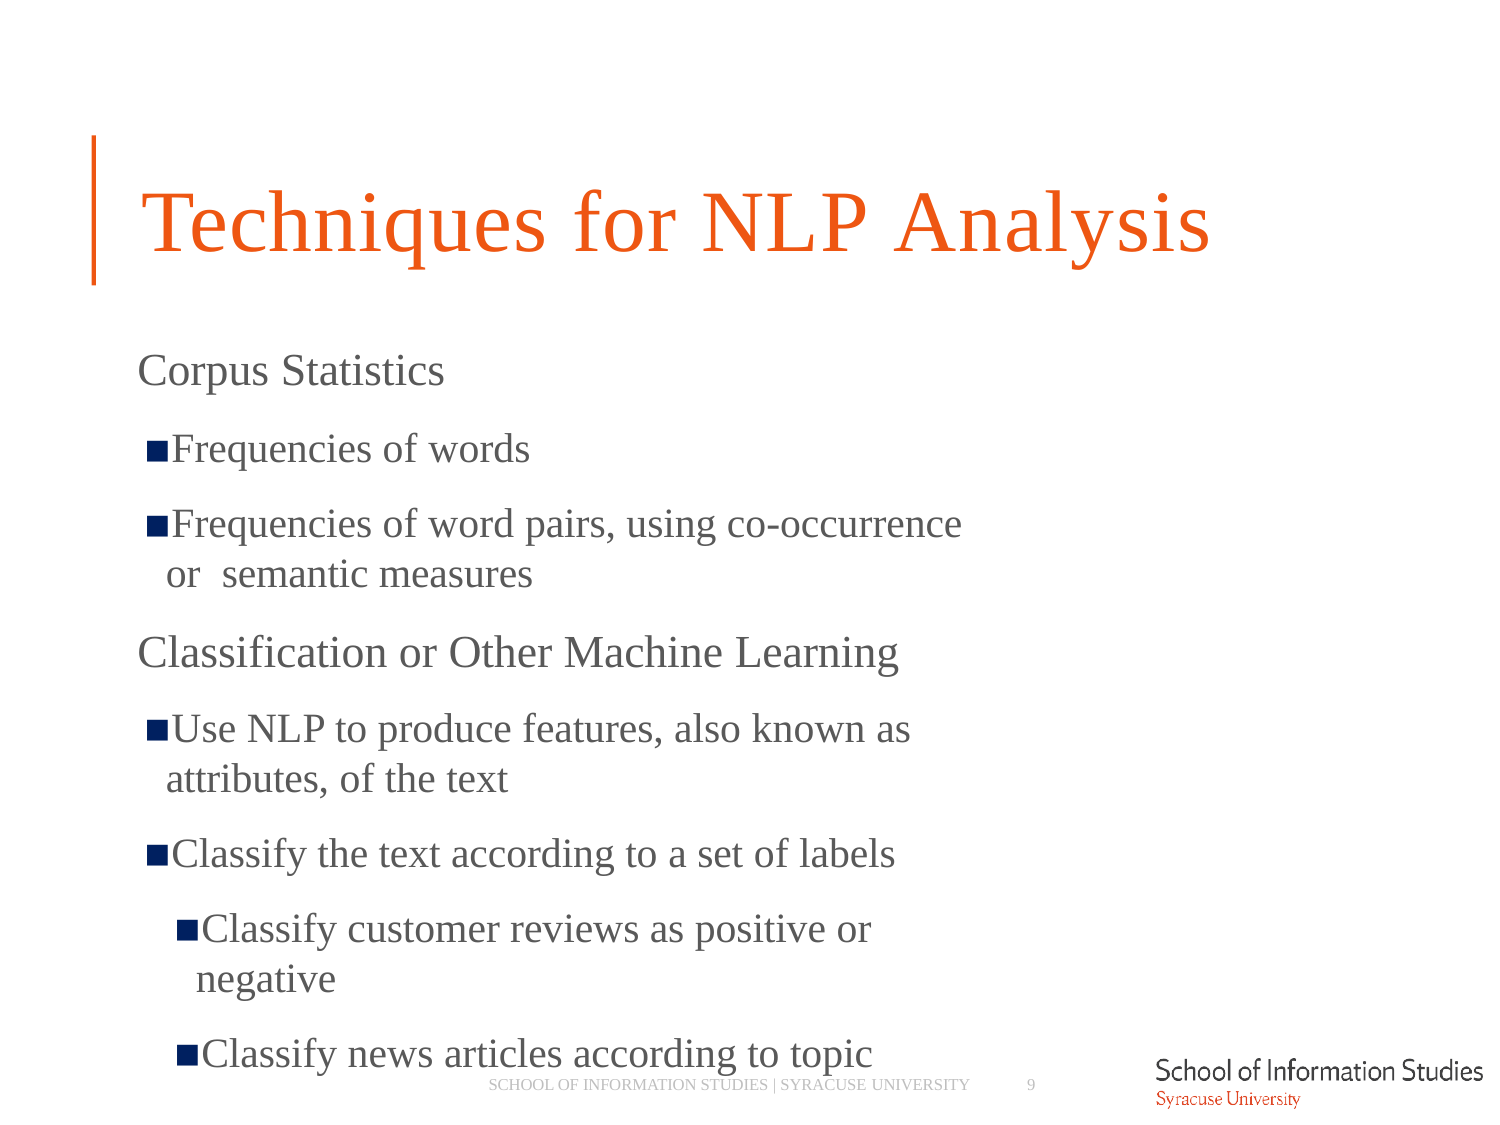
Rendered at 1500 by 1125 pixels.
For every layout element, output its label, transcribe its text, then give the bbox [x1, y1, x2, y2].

picture [1156, 1058, 1483, 1109]
footer SCHOOL OF INFORMATION STUDIES | SYRACUSE UNIVERSITY [486, 1076, 979, 1125]
title Techniques for NLP Analysis [138, 162, 1226, 309]
text_box Corpus Statistics Frequencies of words Frequencies of word pairs, using co-occurrence or semantic measures Classification or Other Machine Learning Use NLP to produce features, also known as attributes, of the text Classify the text according to a set of labels Classify customer reviews as positive or negative Classify news articles according to topic [135, 309, 1261, 1076]
slide_number 9 [1020, 1076, 1042, 1125]
